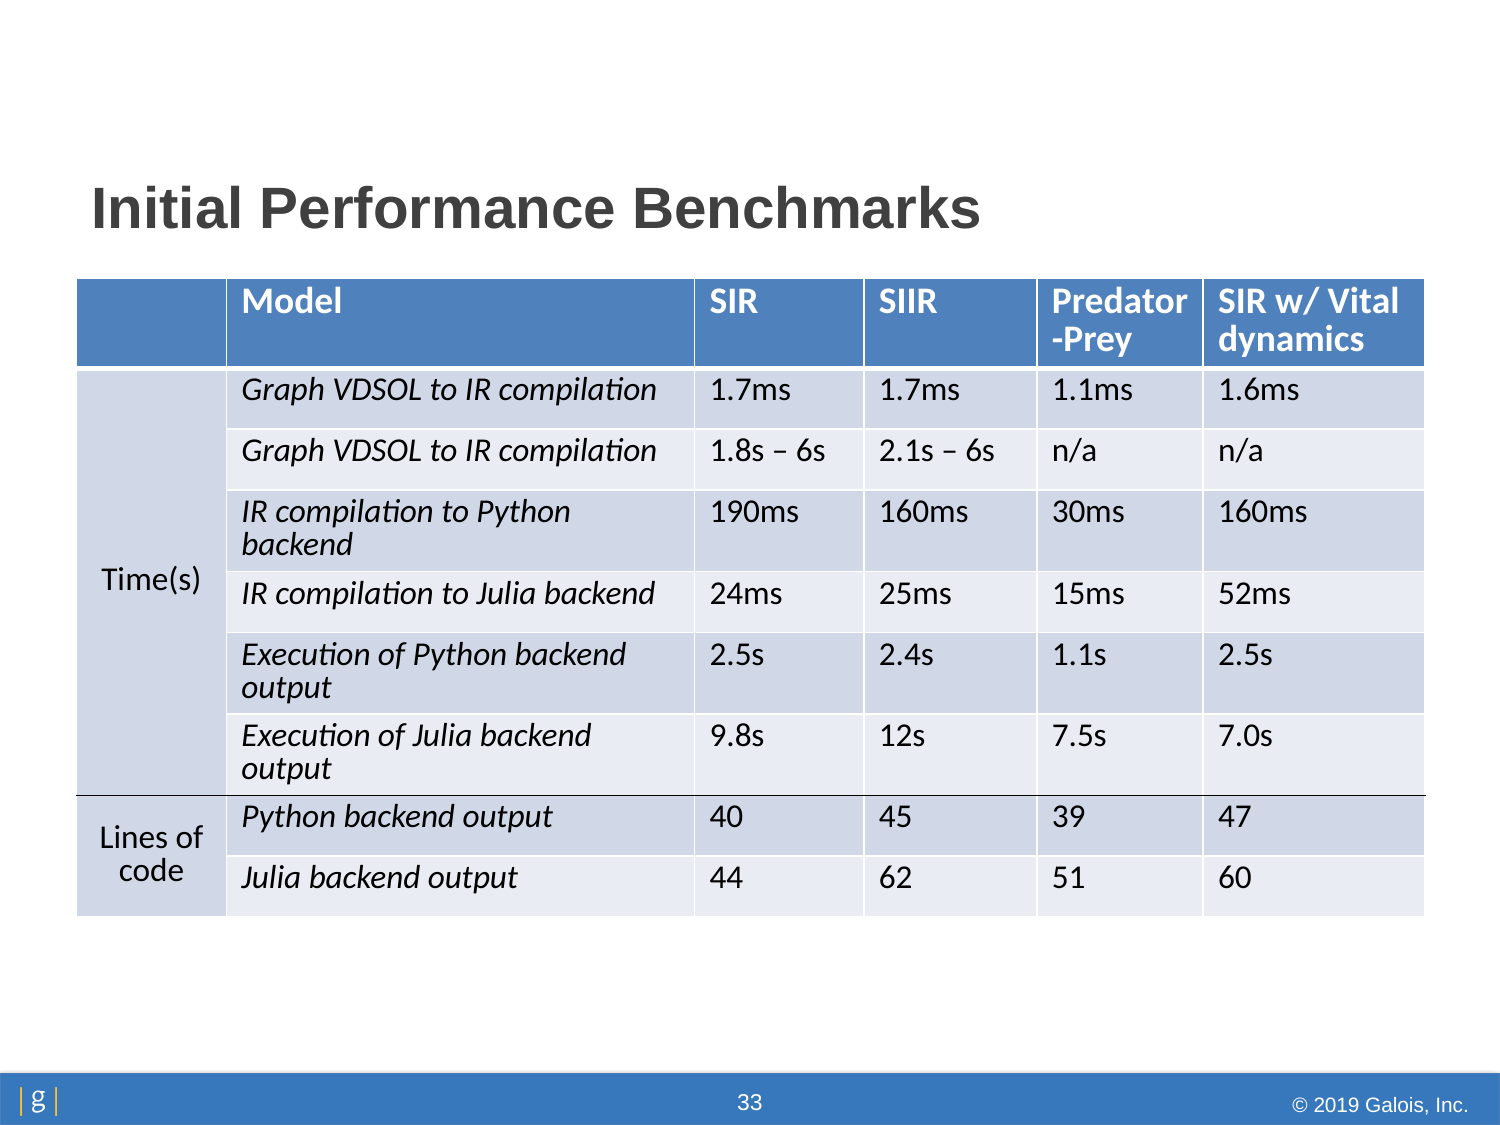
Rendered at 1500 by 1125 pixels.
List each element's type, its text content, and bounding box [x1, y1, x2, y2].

table_cell 40 [695, 796, 863, 855]
table_cell 44 [695, 857, 863, 916]
table_cell 9.8s [695, 715, 863, 795]
table_cell 2.5s [695, 633, 863, 713]
picture [20, 1087, 57, 1116]
table_header Model [227, 279, 694, 366]
table_cell 25ms [865, 572, 1036, 632]
table_cell 1.8s – 6s [695, 430, 863, 489]
table_cell 160ms [1204, 491, 1424, 571]
table_cell 7.0s [1204, 715, 1424, 795]
table_cell n/a [1038, 430, 1202, 489]
table_cell 51 [1038, 857, 1202, 916]
table_cell 15ms [1038, 572, 1202, 632]
table_cell 1.1s [1038, 633, 1202, 713]
table_cell Execution of Python backend output [227, 633, 694, 713]
table_cell Graph VDSOL to IR compilation [227, 371, 694, 428]
table_cell n/a [1204, 430, 1424, 489]
table_cell 160ms [865, 491, 1036, 571]
table_cell 1.6ms [1204, 371, 1424, 428]
table_cell 62 [865, 857, 1036, 916]
table_header SIR w/ Vital dynamics [1204, 279, 1424, 366]
table_cell 7.5s [1038, 715, 1202, 795]
table_cell 2.5s [1204, 633, 1424, 713]
table_cell 30ms [1038, 491, 1202, 571]
table_cell 1.1ms [1038, 371, 1202, 428]
table_cell 47 [1204, 796, 1424, 855]
table_cell Python backend output [227, 796, 694, 855]
table_cell 2.4s [865, 633, 1036, 713]
table_header SIR [695, 279, 863, 366]
table_cell Lines of code [77, 796, 226, 916]
table_cell Julia backend output [227, 857, 694, 916]
table_cell IR compilation to Julia backend [227, 572, 694, 632]
table_cell Execution of Julia backend output [227, 715, 694, 795]
table_header [77, 279, 226, 366]
table_cell 190ms [695, 491, 863, 571]
table_cell 12s [865, 715, 1036, 795]
table_cell IR compilation to Python backend [227, 491, 694, 571]
title Initial Performance Benchmarks [76, 172, 1426, 239]
table_cell 39 [1038, 796, 1202, 855]
table_cell Time(s) [77, 371, 226, 795]
table_header Predator-Prey [1038, 279, 1202, 366]
table_header SIIR [865, 279, 1036, 366]
table_cell 45 [865, 796, 1036, 855]
table_cell 1.7ms [865, 371, 1036, 428]
table_cell Graph VDSOL to IR compilation [227, 430, 694, 489]
table_cell 60 [1204, 857, 1424, 916]
table_cell 24ms [695, 572, 863, 632]
table_cell 52ms [1204, 572, 1424, 632]
table_cell 2.1s – 6s [865, 430, 1036, 489]
table_cell 1.7ms [695, 371, 863, 428]
